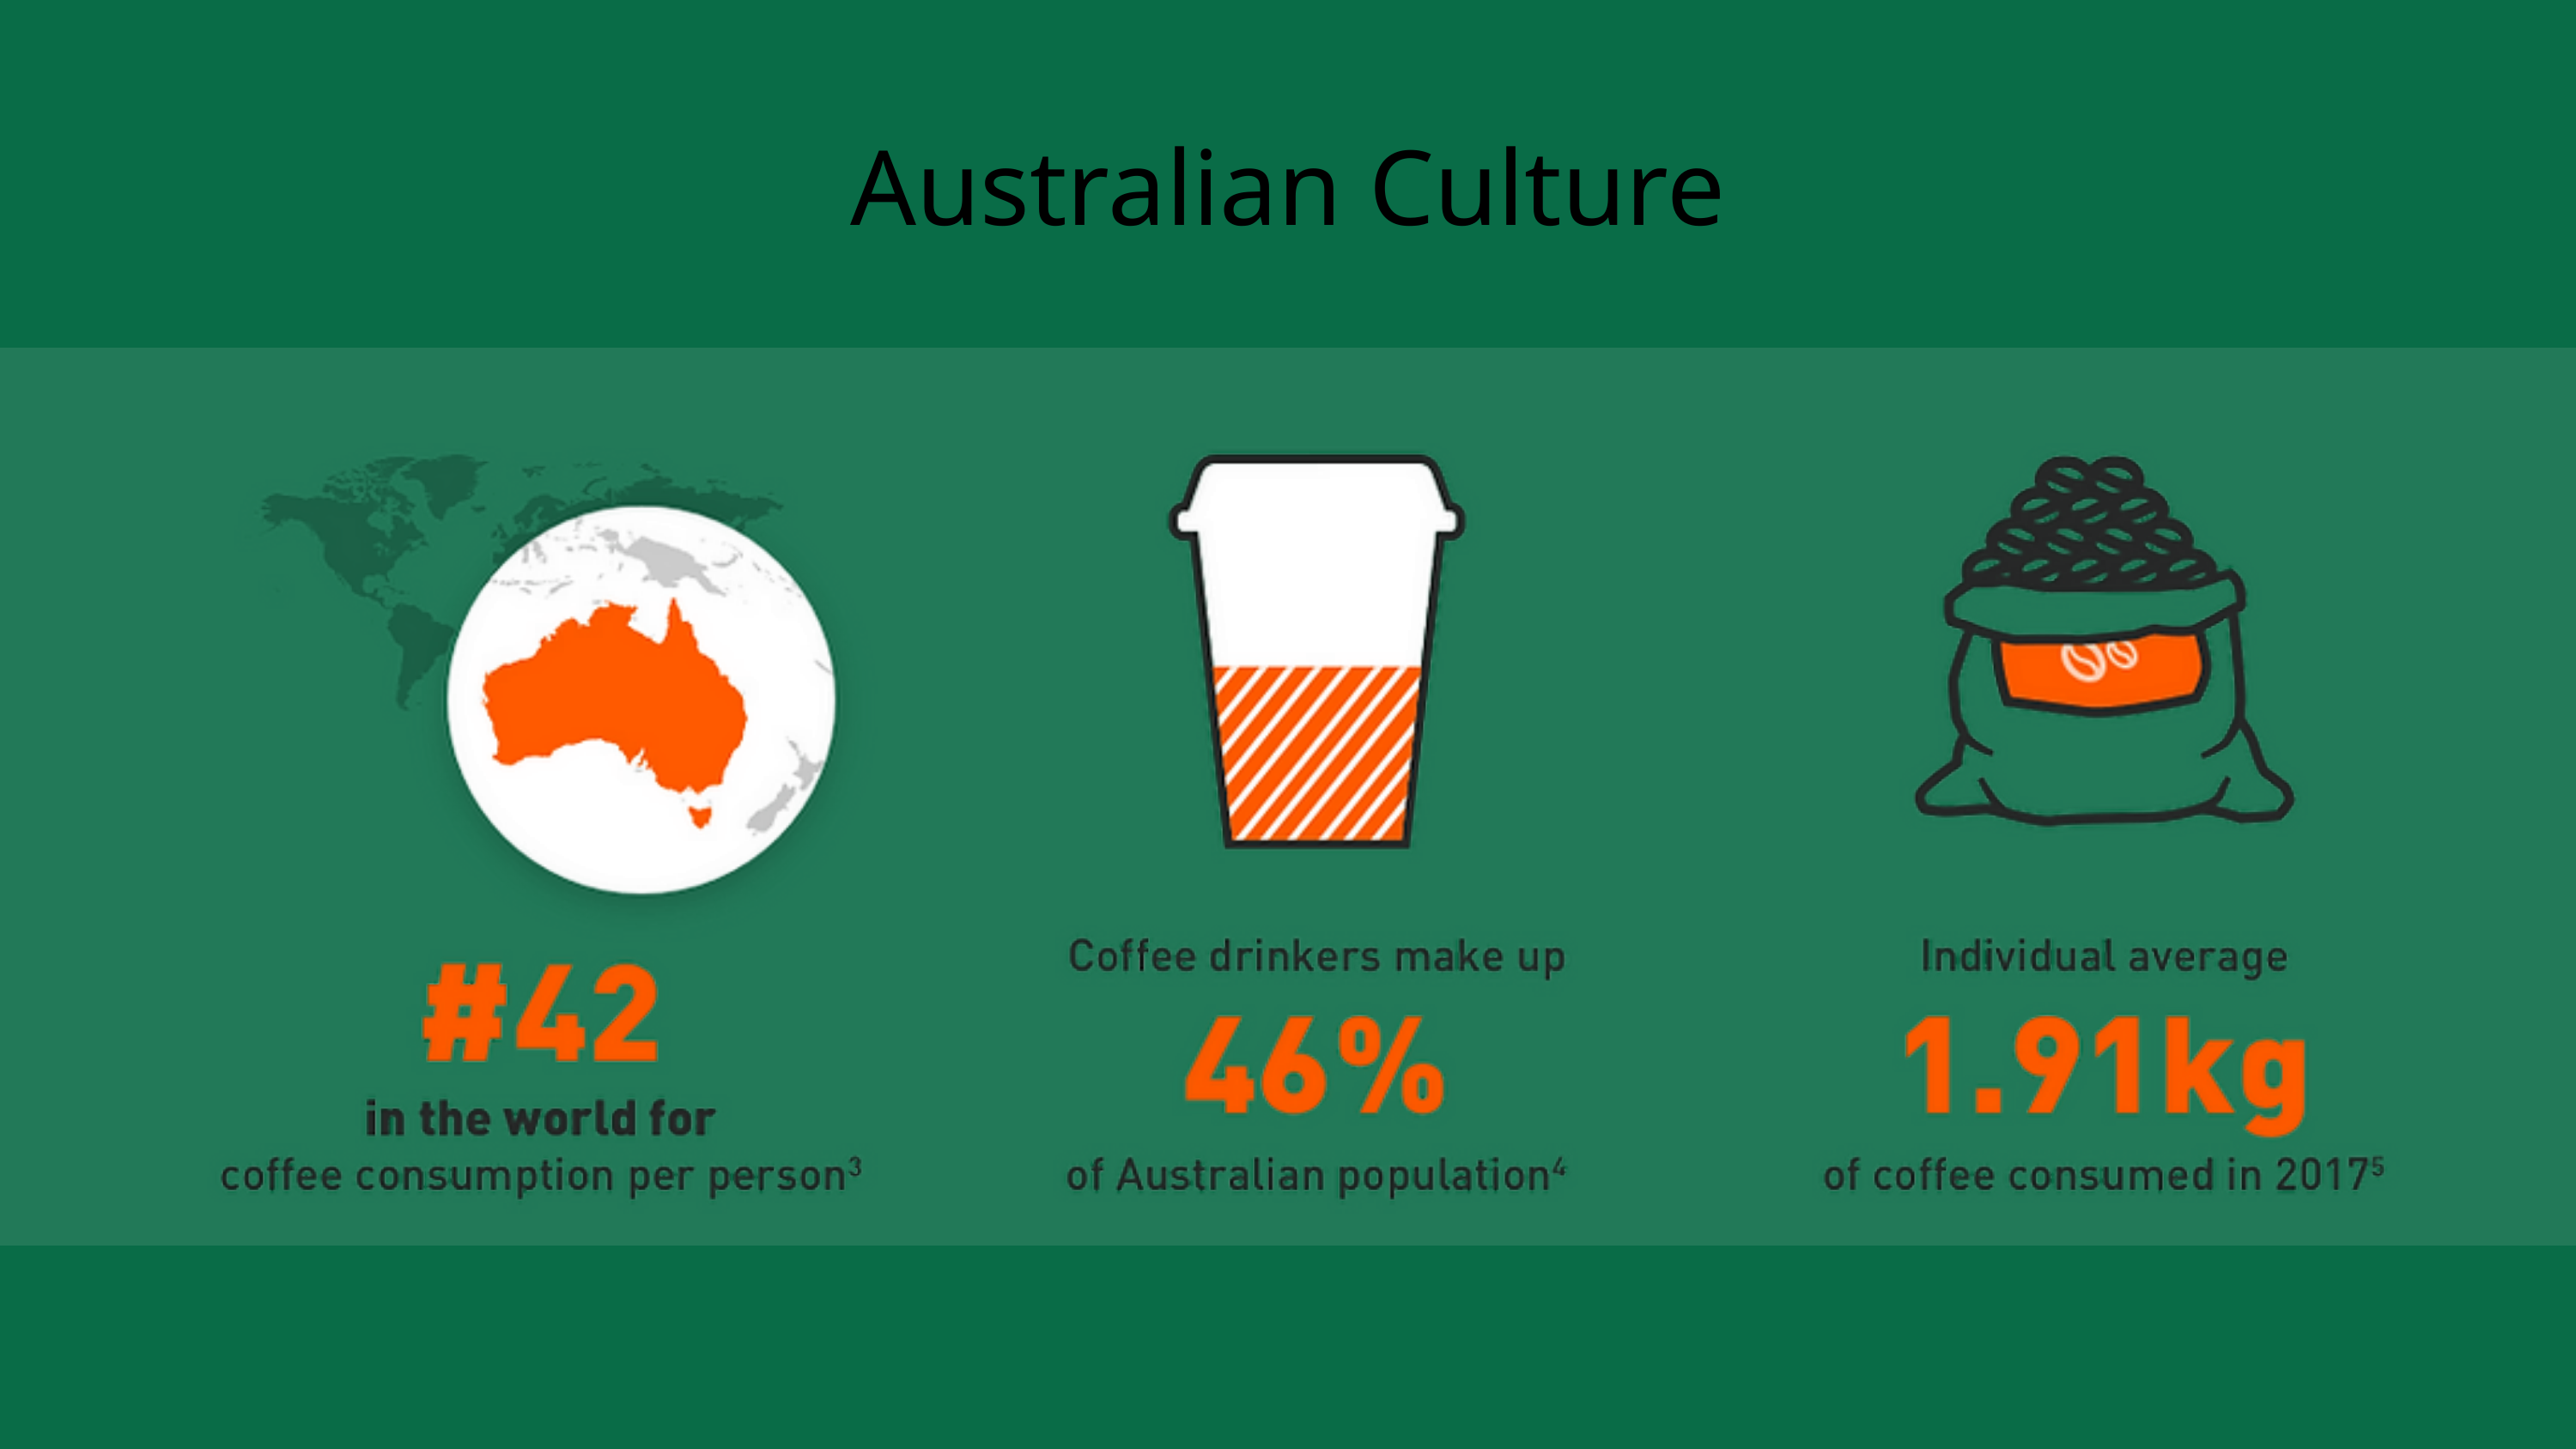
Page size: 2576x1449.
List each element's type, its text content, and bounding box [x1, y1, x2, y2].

text_box Australian Culture [0, 100, 2576, 344]
picture [0, 348, 2576, 1246]
